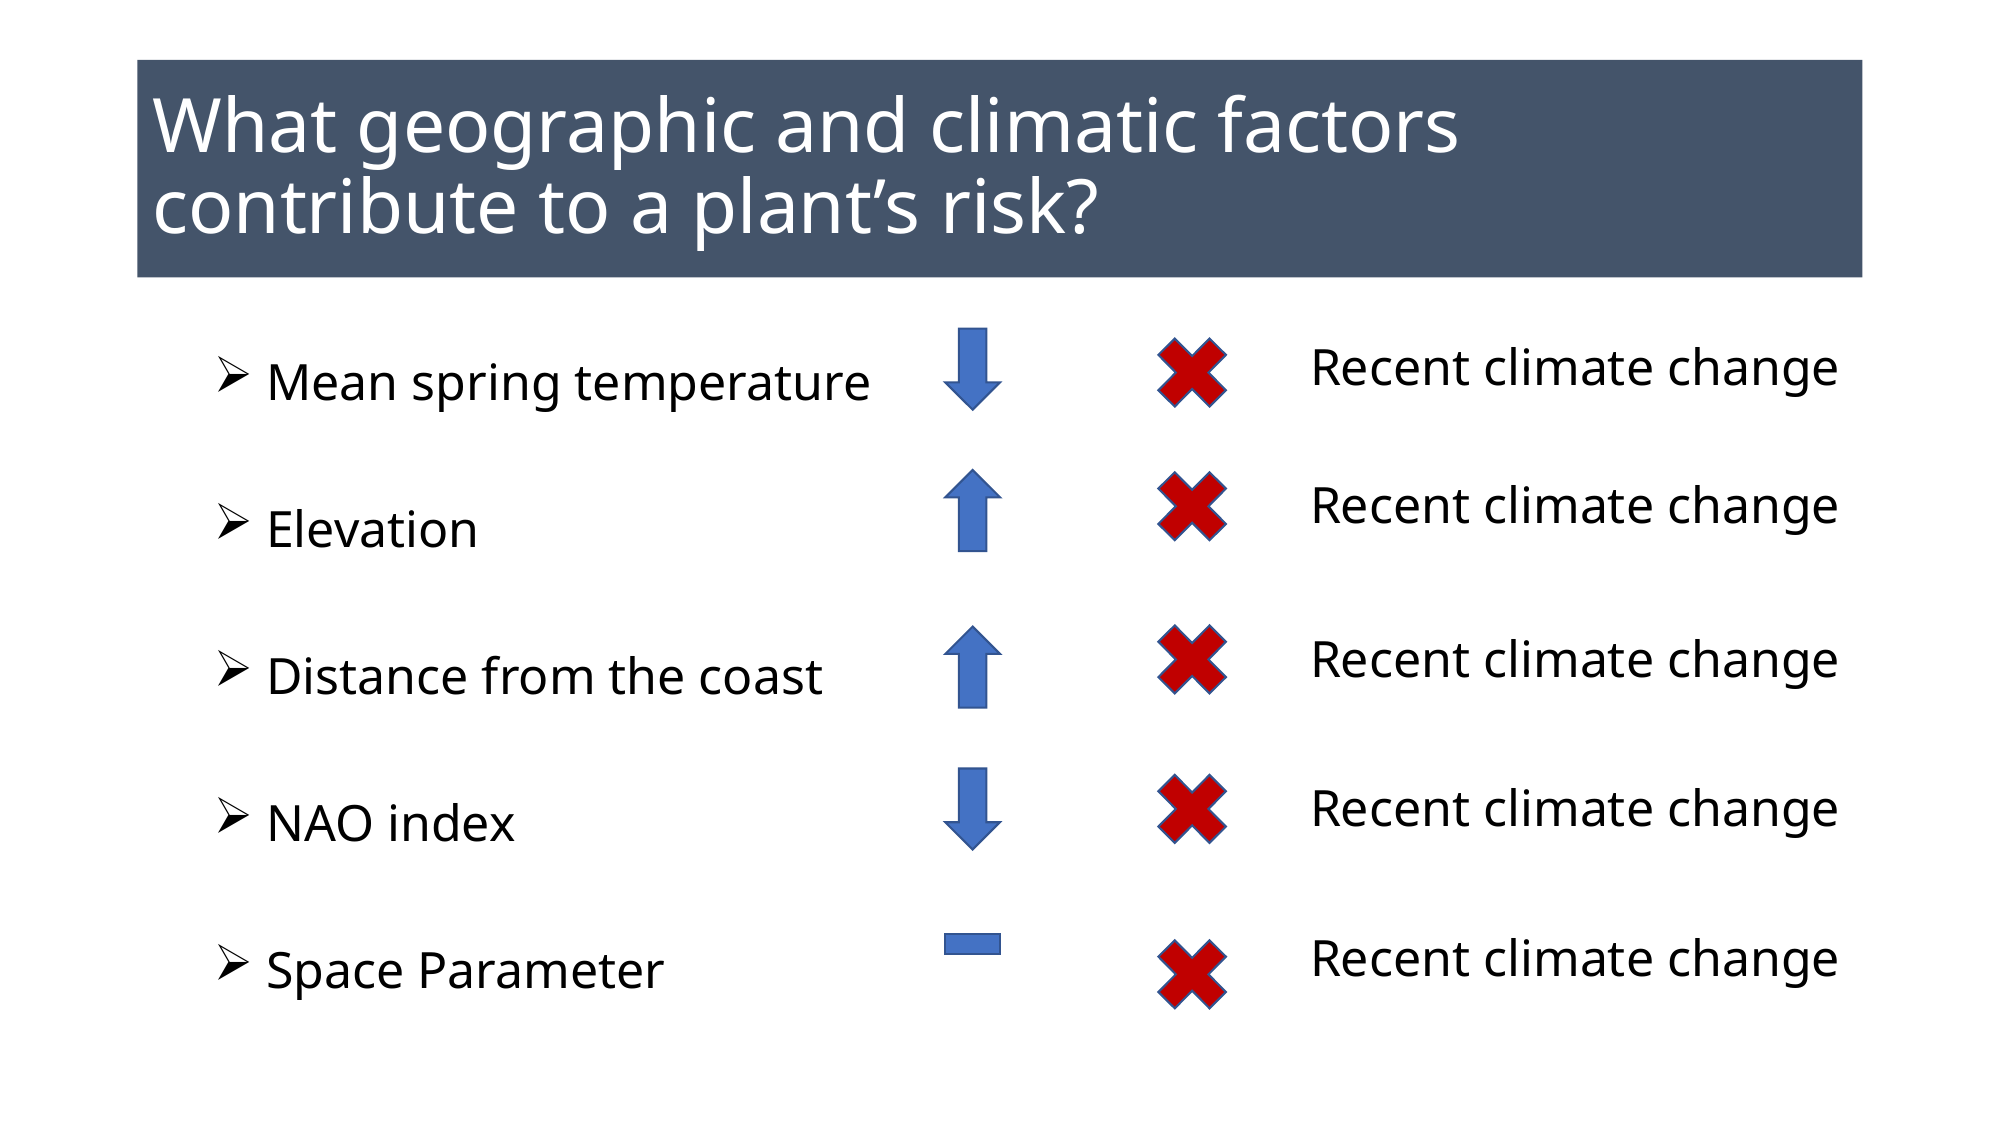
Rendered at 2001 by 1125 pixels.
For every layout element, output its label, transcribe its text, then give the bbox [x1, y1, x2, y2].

text_box Recent climate change [1256, 626, 1988, 726]
text_box Recent climate change [1256, 925, 1988, 1025]
text_box [942, 468, 1003, 553]
text_box [1156, 623, 1228, 695]
text_box Recent climate change [1256, 473, 1988, 573]
text_box [942, 327, 1003, 412]
title What geographic and climatic factors contribute to a plant’s risk? [137, 59, 1863, 278]
text_box Recent climate change [1256, 775, 1988, 876]
text_box [942, 625, 1003, 709]
text_box [1156, 470, 1228, 542]
text_box [1156, 337, 1228, 408]
text_box [942, 767, 1003, 852]
text_box [1156, 773, 1228, 845]
text_box [944, 933, 1001, 955]
text_box [1156, 938, 1228, 1010]
list Mean spring temperature Elevation Distance from the coast NAO index Space Parameter [198, 277, 1000, 899]
text_box Recent climate change [1256, 334, 1988, 434]
